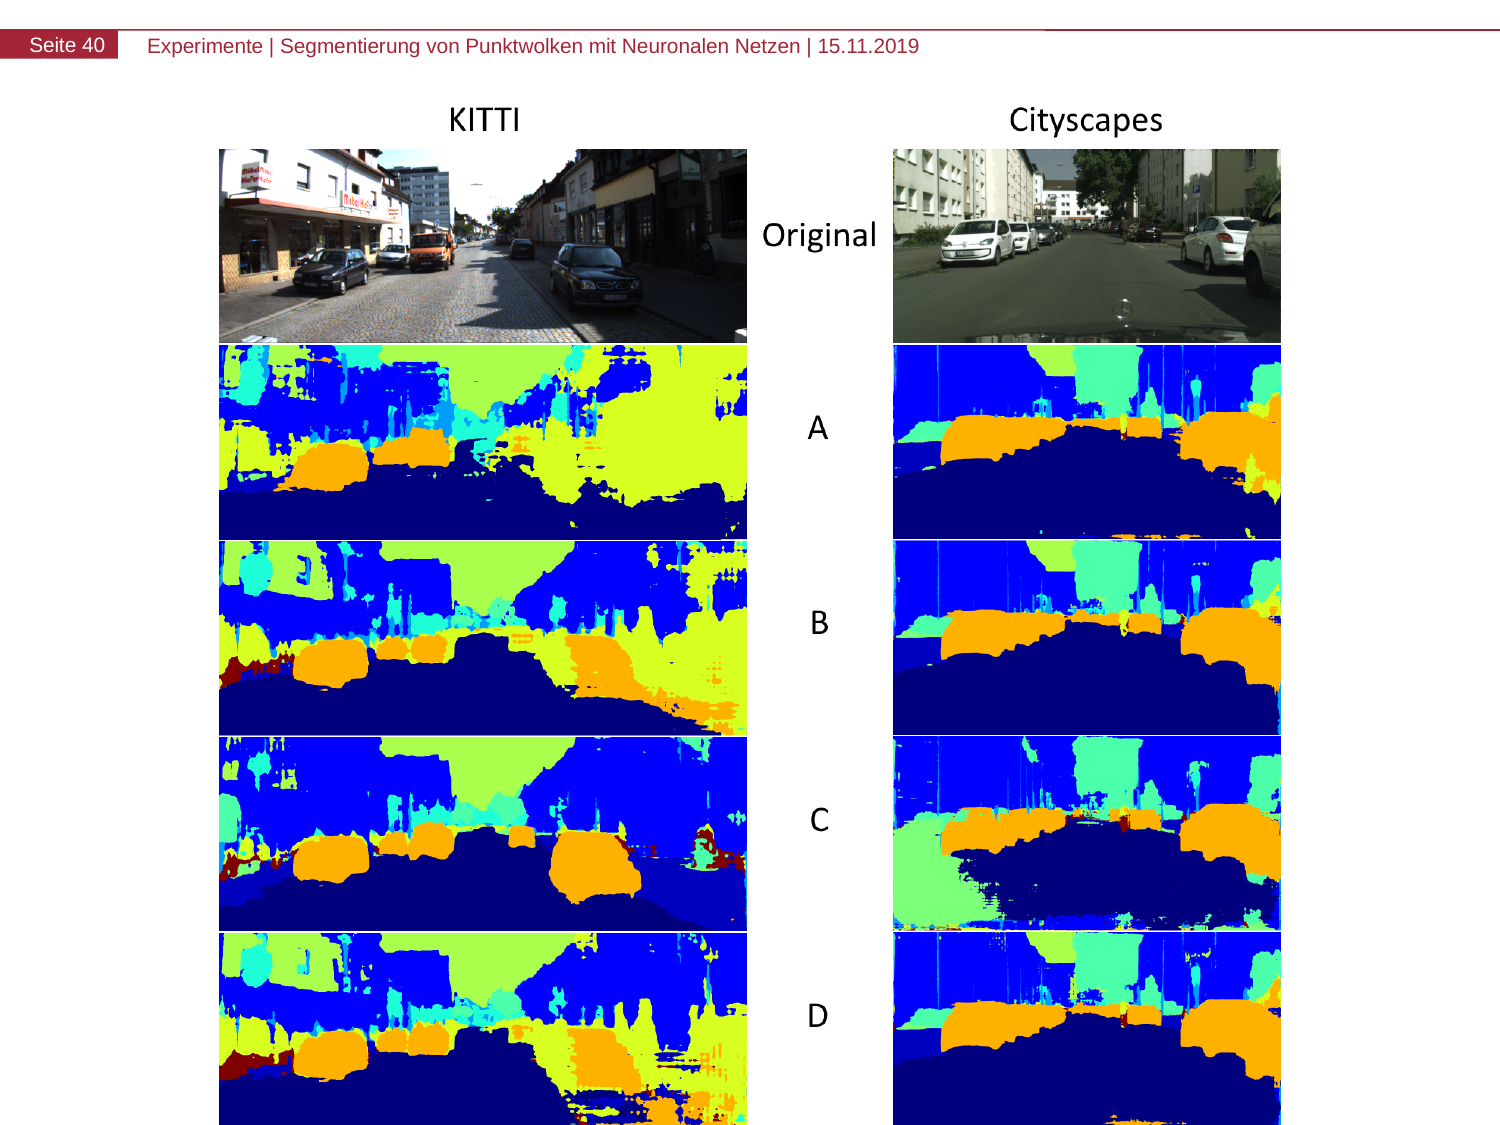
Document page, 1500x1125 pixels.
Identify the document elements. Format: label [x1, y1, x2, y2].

picture [218, 66, 1282, 1125]
